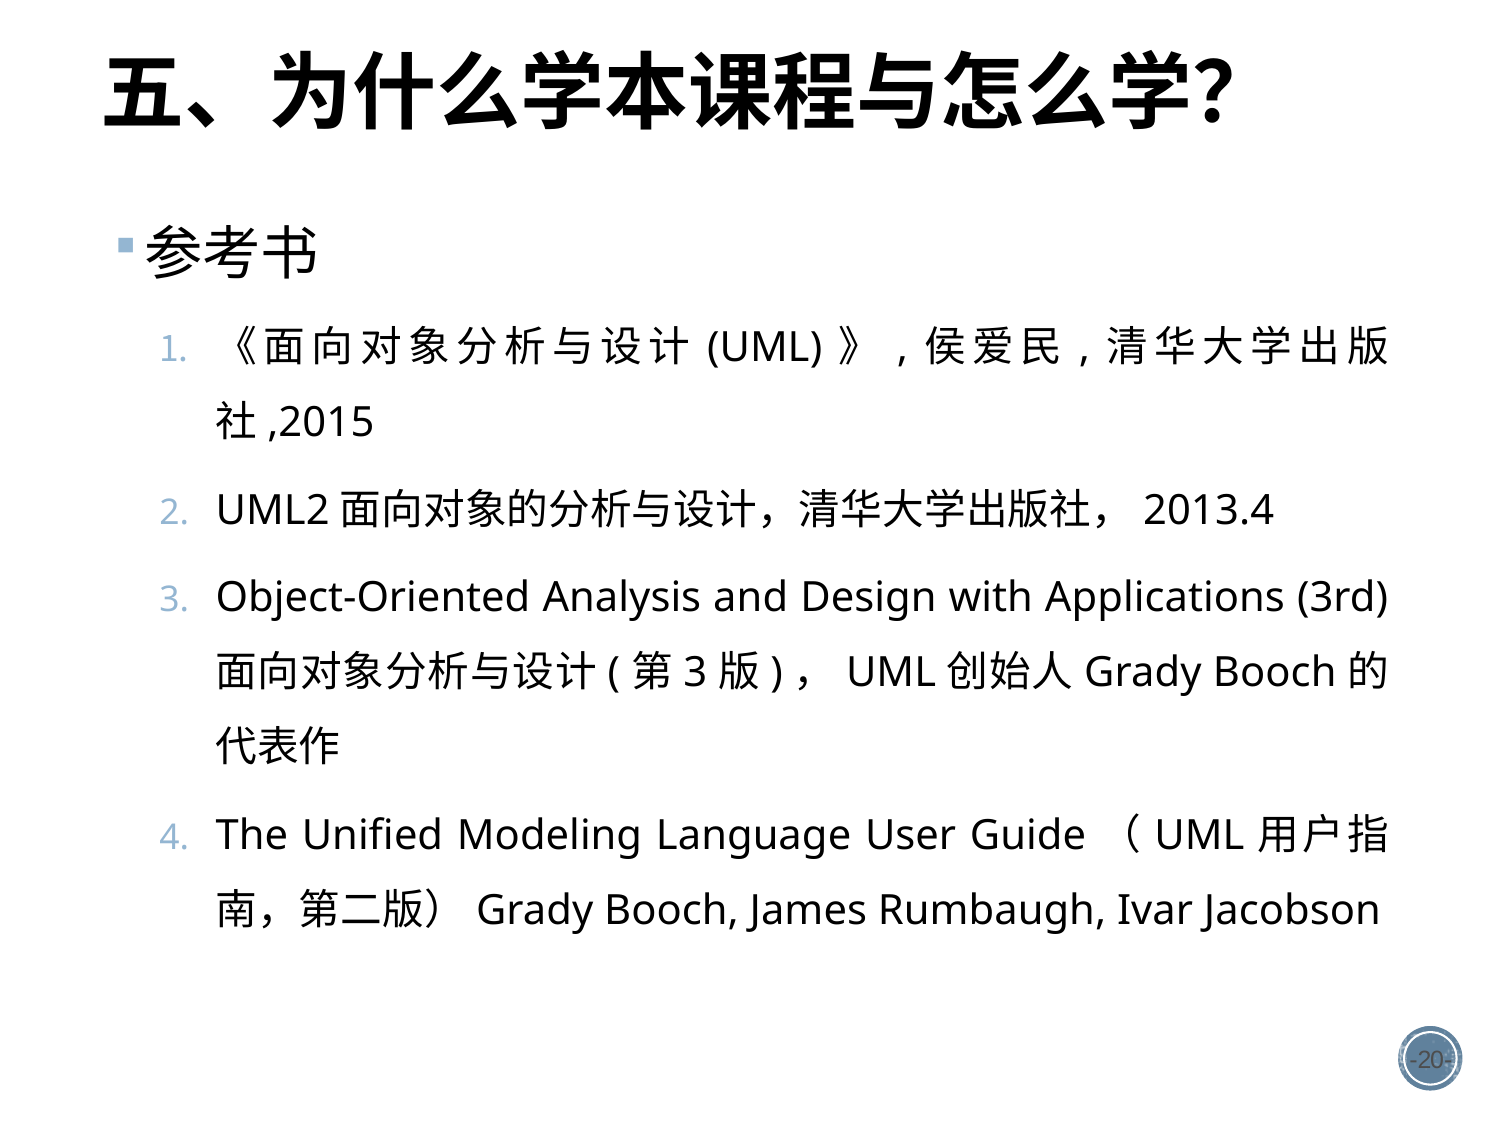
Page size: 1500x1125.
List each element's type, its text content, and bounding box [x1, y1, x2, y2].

list 参考书 《面向对象分析与设计(UML)》,侯爱民,清华大学出版社,2015 UML2面向对象的分析与设计，清华大学出版社，2013.4 Object-Oriented Analysis and Design with Applications (3rd) 面向对象分析与设计(第3版)，UML创始人Grady Booch的代表作 The Unified Modeling Language User Guide（UML用户指南，第二版）Grady Booch, James Rumbaugh, Ivar Jacobson [99, 216, 1404, 1045]
slide_number -20- [1391, 1028, 1471, 1089]
title 五、为什么学本课程与怎么学？ [85, 42, 1388, 149]
